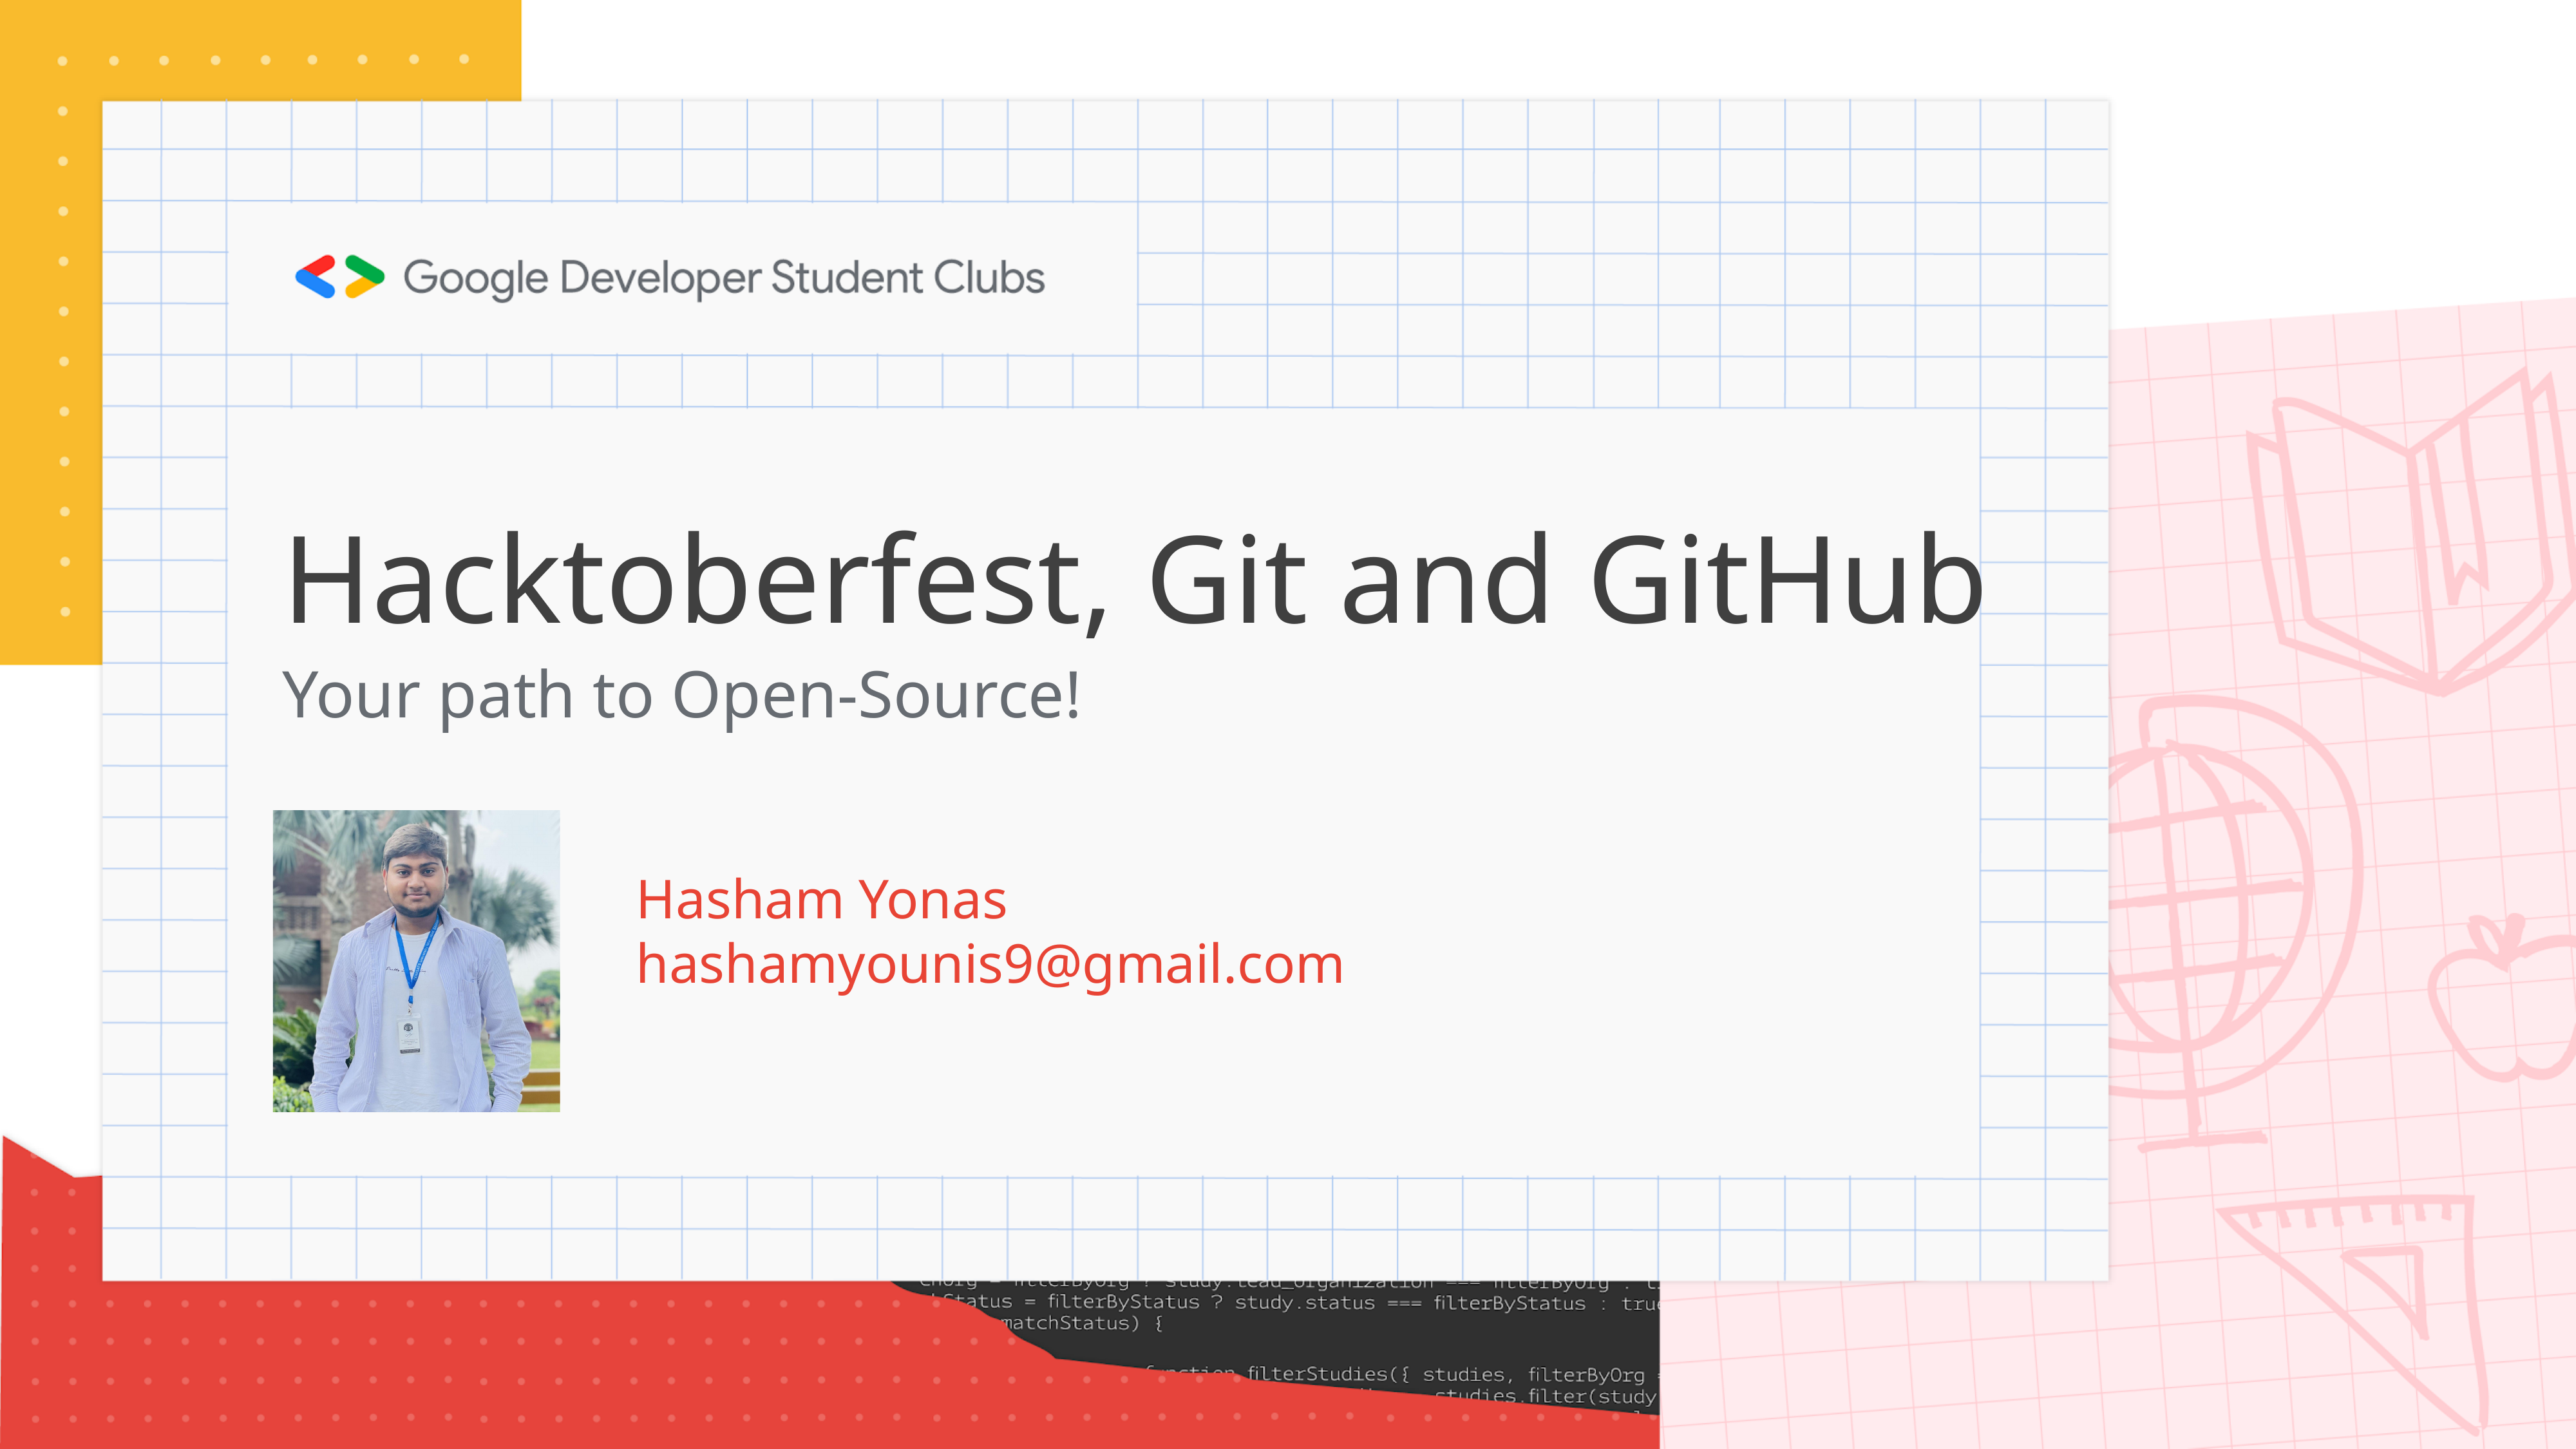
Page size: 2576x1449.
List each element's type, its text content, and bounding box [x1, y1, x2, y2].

subtitle Hasham Yonas hashamyounis9@gmail.com [1388, 855, 1741, 1449]
subtitle Your path to Open-Source! [272, 643, 1388, 1449]
title Hacktoberfest, Git and GitHub [256, 477, 2180, 771]
picture [0, 0, 2576, 1449]
